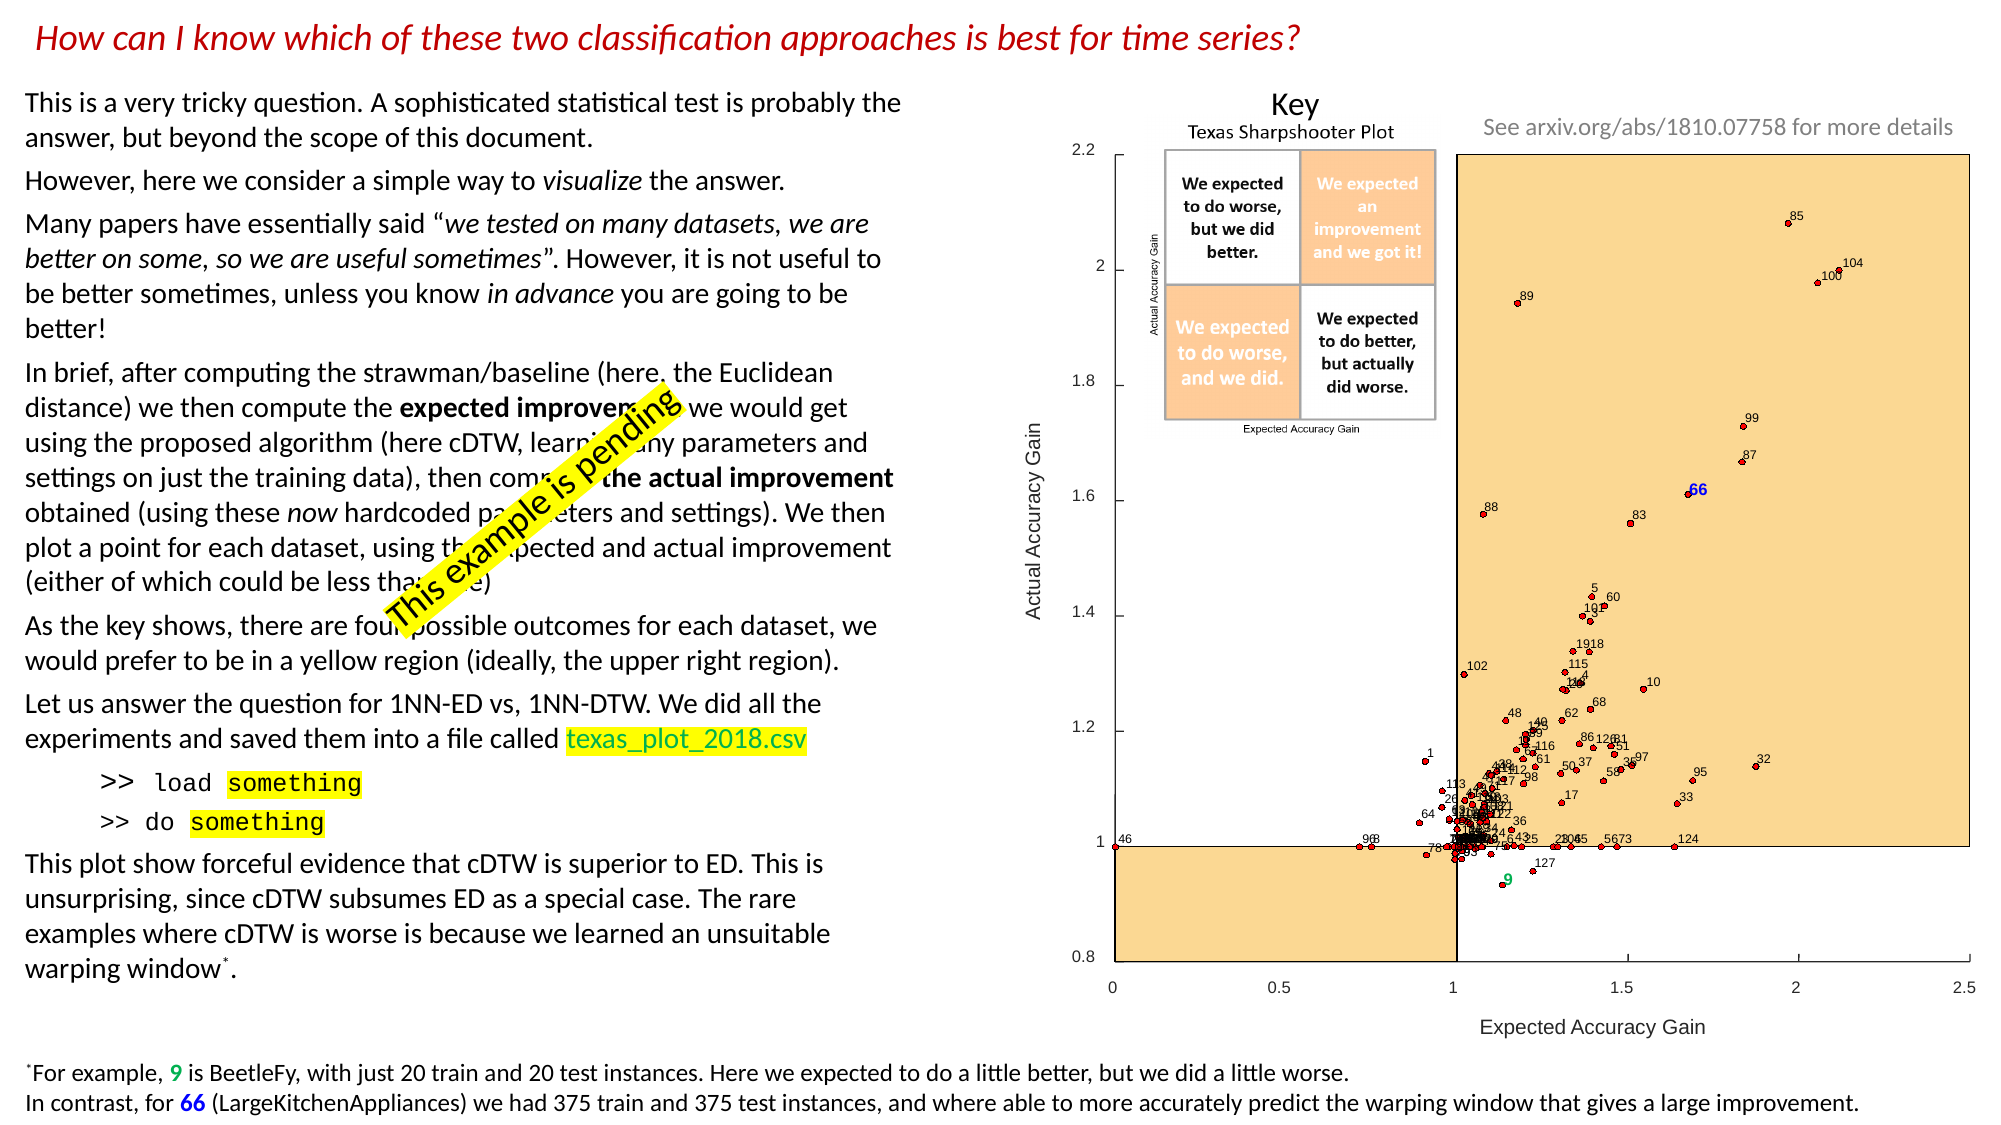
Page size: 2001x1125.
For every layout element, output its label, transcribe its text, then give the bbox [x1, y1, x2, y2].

text_box Key [1256, 74, 1335, 114]
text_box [1019, 139, 1980, 1044]
text_box This is a very tricky question. A sophisticated statistical test is probably the answer, but beyond the scope of this document. However, here we consider a simple way to visualize the answer. Many papers have essentially said “we tested on many datasets, we are better on some, so we are useful sometimes”. However, it is not useful to be better sometimes, unless you know in advance you are going to be better! In brief, after computing the strawman/baseline (here, the Euclidean distance) we then compute the expected improvement we would get using the proposed algorithm (here cDTW, learning any parameters and settings on just the training data), then compute the actual improvement obtained (using these now hardcoded parameters and settings). We then plot a point for each dataset, using the expected and actual improvement (either of which could be less than one) As the key shows, there are four possible outcomes for each dataset, we would prefer to be in a yellow region (ideally, the upper right region). Let us answer the question for 1NN-ED vs, 1NN-DTW. We did all the experiments and saved them into a file called texas_plot_2018.csv >> load something >> do something This plot show forceful evidence that cDTW is superior to ED. This is unsurprising, since cDTW subsumes ED as a special case. The rare examples where cDTW is worse is because we learned an unsuitable warping window*. [10, 75, 919, 1049]
text_box This example is pending [360, 358, 702, 653]
text_box How can I know which of these two classification approaches is best for time series? [20, 6, 1915, 66]
picture [1144, 114, 1441, 439]
text_box See arxiv.org/abs/1810.07758 for more details [1468, 102, 1970, 139]
text_box *For example, 9 is BeetleFy, with just 20 train and 20 test instances. Here we expected to do a little better, but we did a little worse. In contrast, for 66 (LargeKitchenAppliances) we had 375 train and 375 test instances, and where able to more accurately predict the warping window that gives a large improvement. [10, 1049, 1956, 1124]
